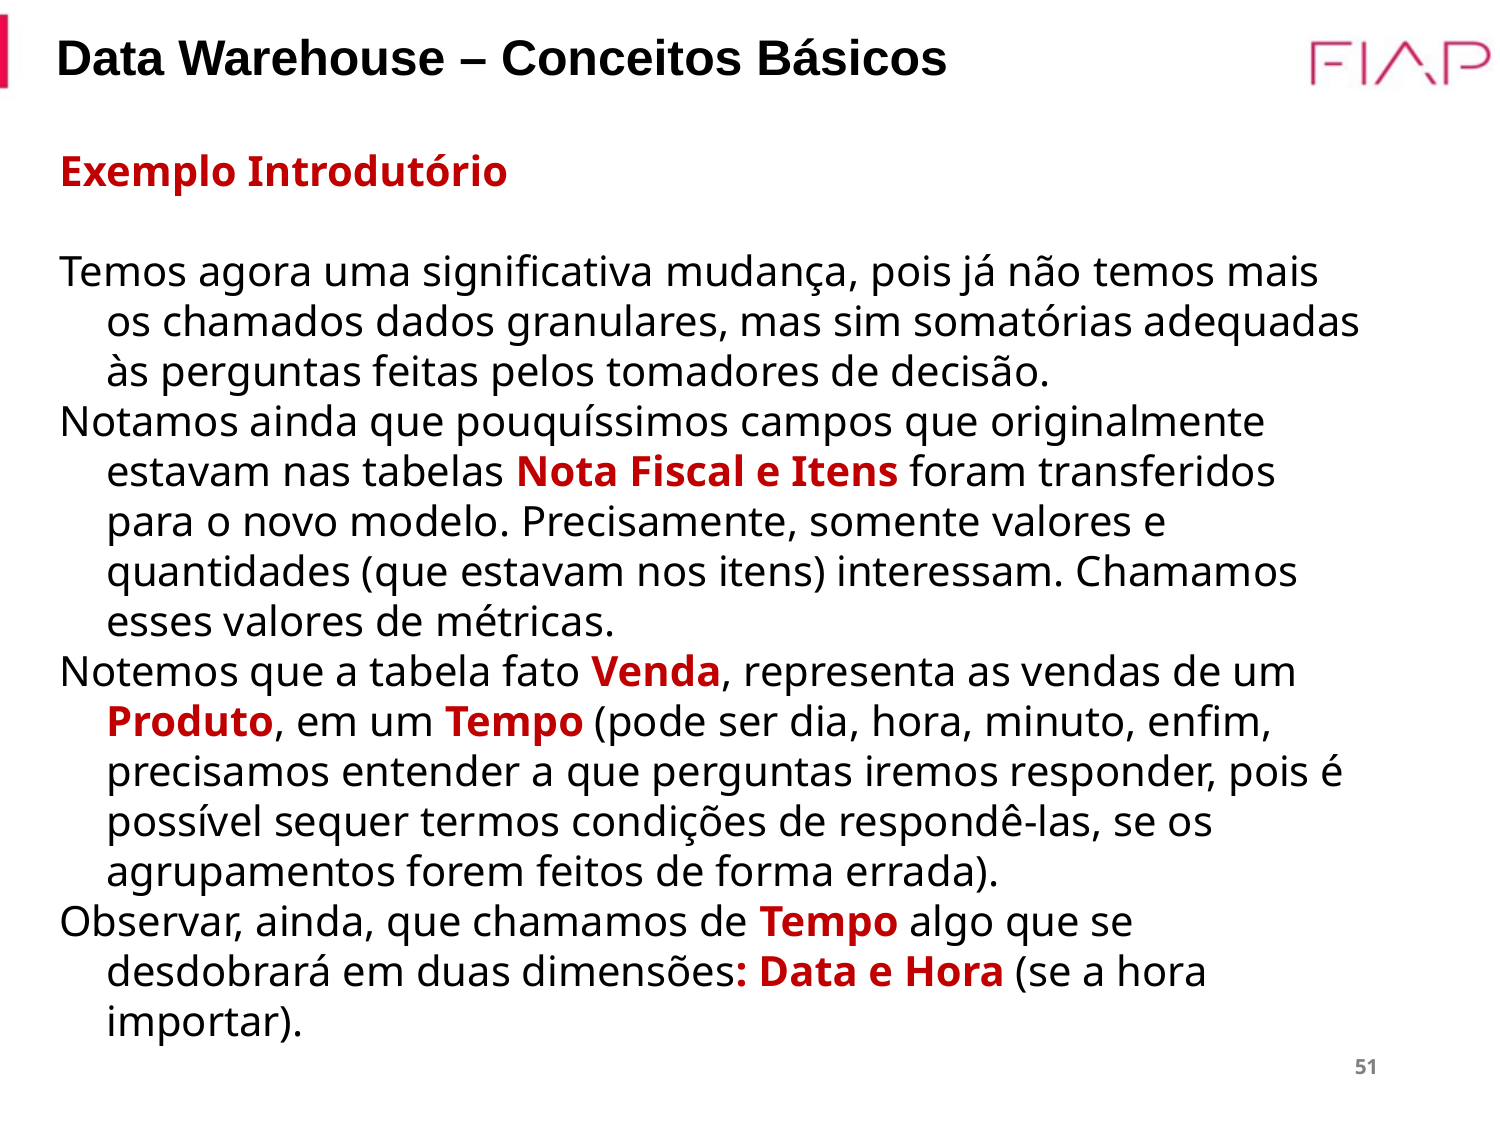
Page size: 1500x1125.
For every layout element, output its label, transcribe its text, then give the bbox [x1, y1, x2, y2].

text_box Exemplo Introdutório Temos agora uma significativa mudança, pois já não temos mais os chamados dados granulares, mas sim somatórias adequadas às perguntas feitas pelos tomadores de decisão. Notamos ainda que pouquíssimos campos que originalmente estavam nas tabelas Nota Fiscal e Itens foram transferidos para o novo modelo. Precisamente, somente valores e quantidades (que estavam nos itens) interessam. Chamamos esses valores de métricas. Notemos que a tabela fato Venda, representa as vendas de um Produto, em um Tempo (pode ser dia, hora, minuto, enfim, precisamos entender a que perguntas iremos responder, pois é possível sequer termos condições de respondê-las, se os agrupamentos forem feitos de forma errada). Observar, ainda, que chamamos de Tempo algo que se desdobrará em duas dimensões: Data e Hora (se a hora importar). [44, 137, 1380, 1103]
text_box Data Warehouse – Conceitos Básicos [41, 24, 1241, 94]
picture [0, 0, 1500, 133]
